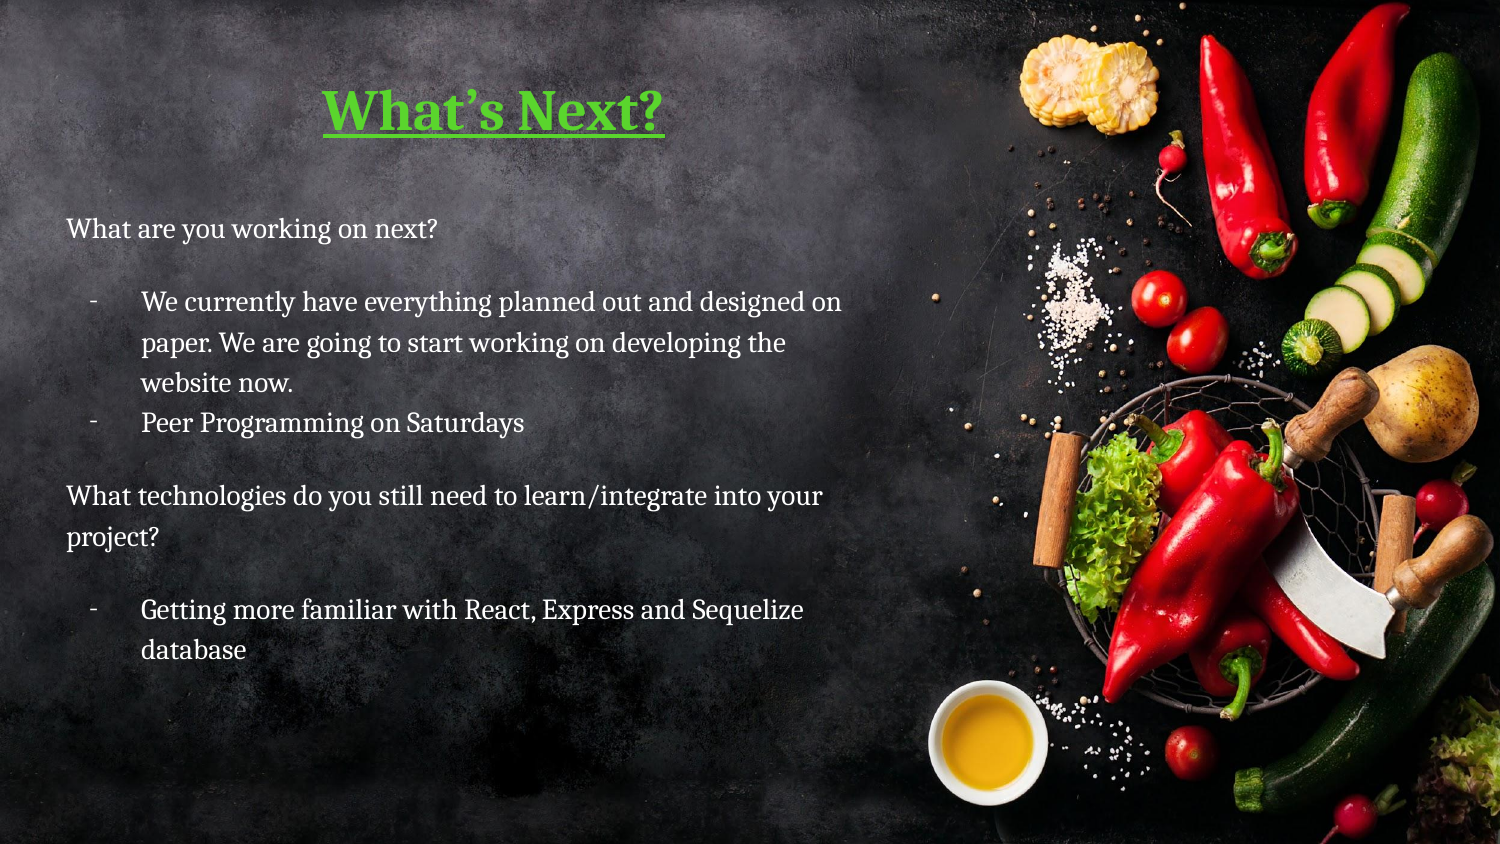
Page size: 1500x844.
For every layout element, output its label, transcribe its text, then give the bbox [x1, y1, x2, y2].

list What are you working on next? We currently have everything planned out and designed on paper. We are going to start working on developing the website now. Peer Programming on Saturdays What technologies do you still need to learn/integrate into your project? Getting more familiar with React, Express and Sequelize database [51, 189, 899, 750]
picture [0, 0, 1500, 844]
title What’s Next? [21, 57, 966, 152]
